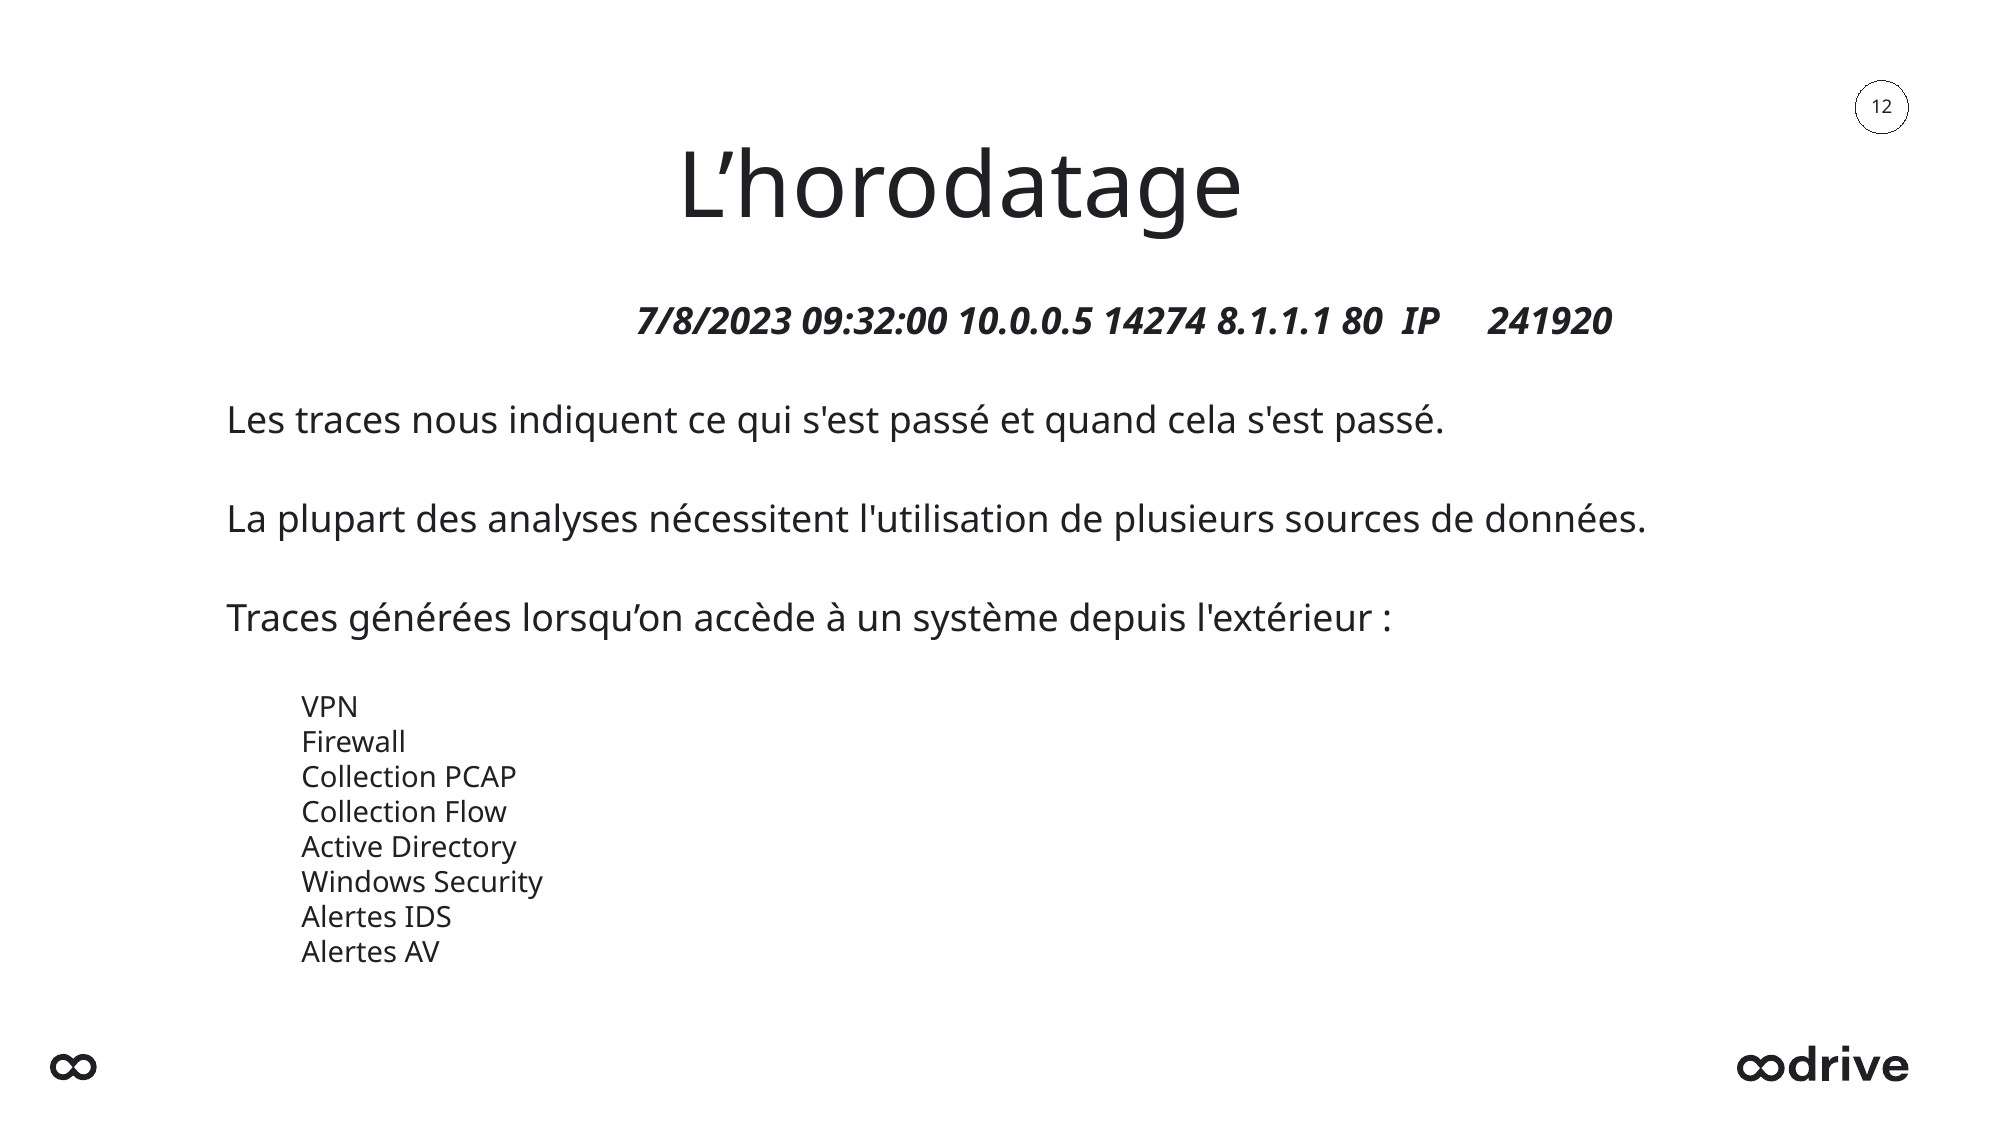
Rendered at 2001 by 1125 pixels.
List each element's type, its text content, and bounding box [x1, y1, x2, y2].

slide_number 12 [1855, 80, 1909, 134]
title L’horodatage [91, 133, 1856, 240]
text_box 7/8/2023 09:32:00 10.0.0.5 14274 8.1.1.1 80 IP 241920 Les traces nous indiquent ce qui s'est passé et quand cela s'est passé. La plupart des analyses nécessitent l'utilisation de plusieurs sources de données. Traces générées lorsqu’on accède à un système depuis l'extérieur : VPN Firewall Collection PCAP Collection Flow Active Directory Windows Security Alertes IDS Alertes AV [226, 292, 1856, 1125]
